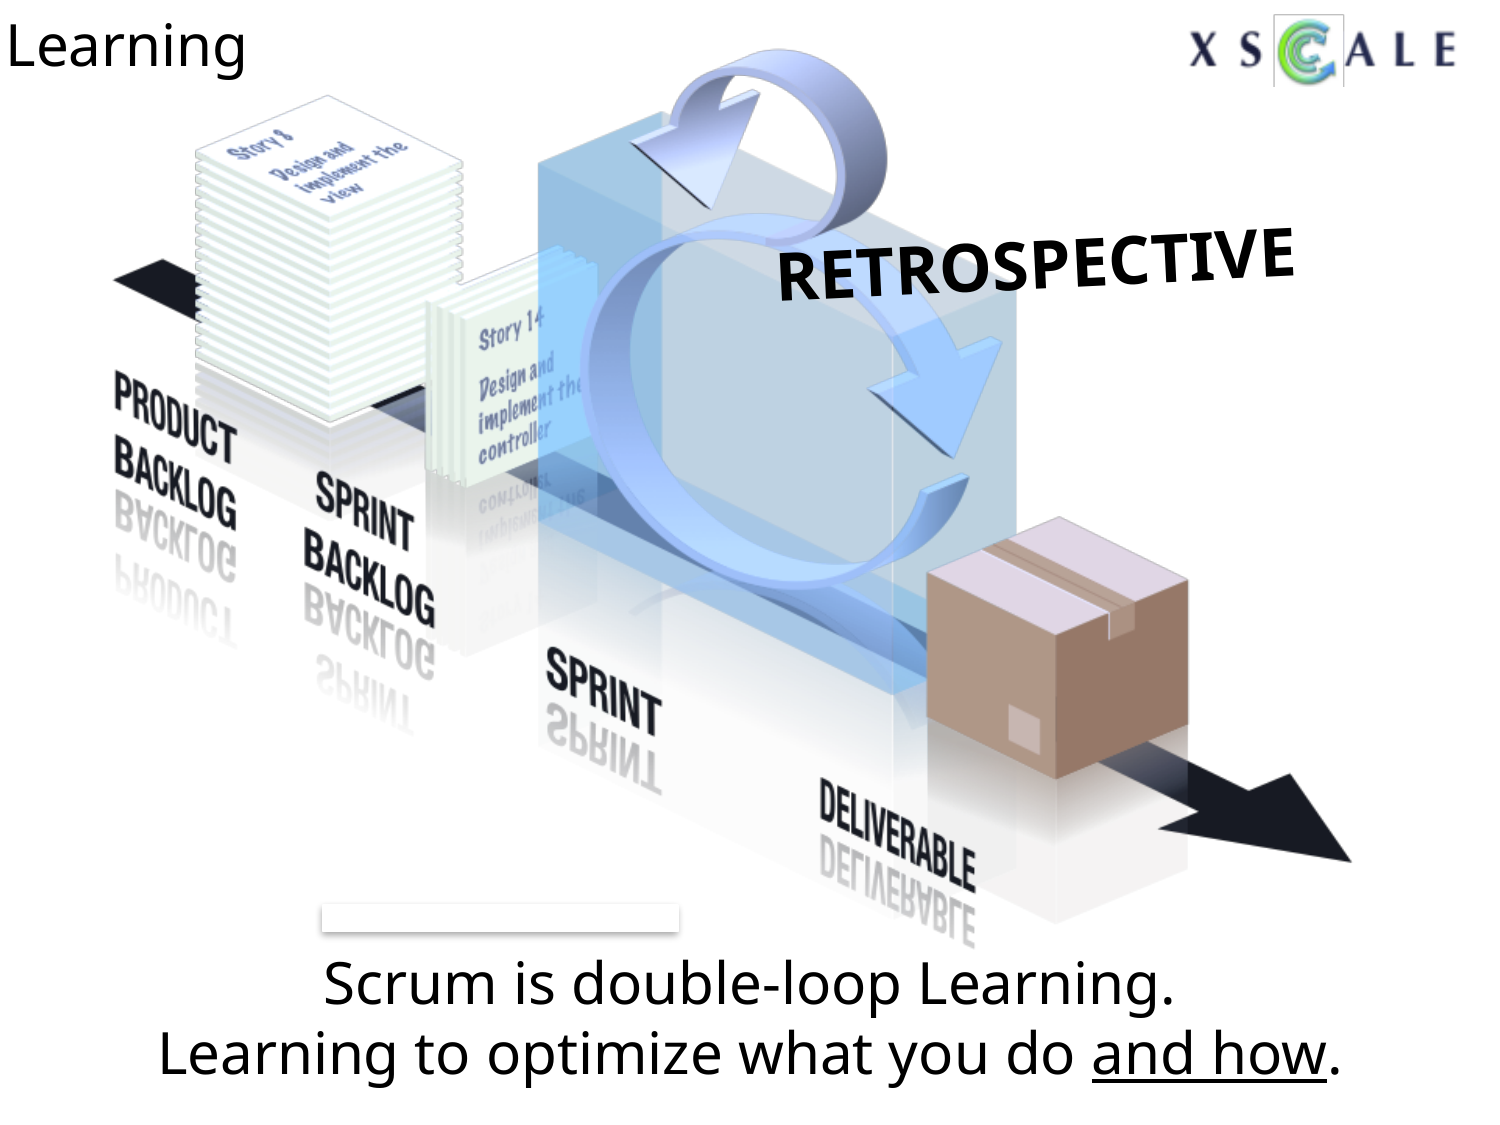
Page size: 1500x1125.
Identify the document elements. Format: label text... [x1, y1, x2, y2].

text_box Learning [0, 0, 55, 86]
picture [60, 0, 1467, 1064]
text_box Scrum is double-loop Learning. Learning to optimize what you do and how. [142, 1070, 1358, 1094]
